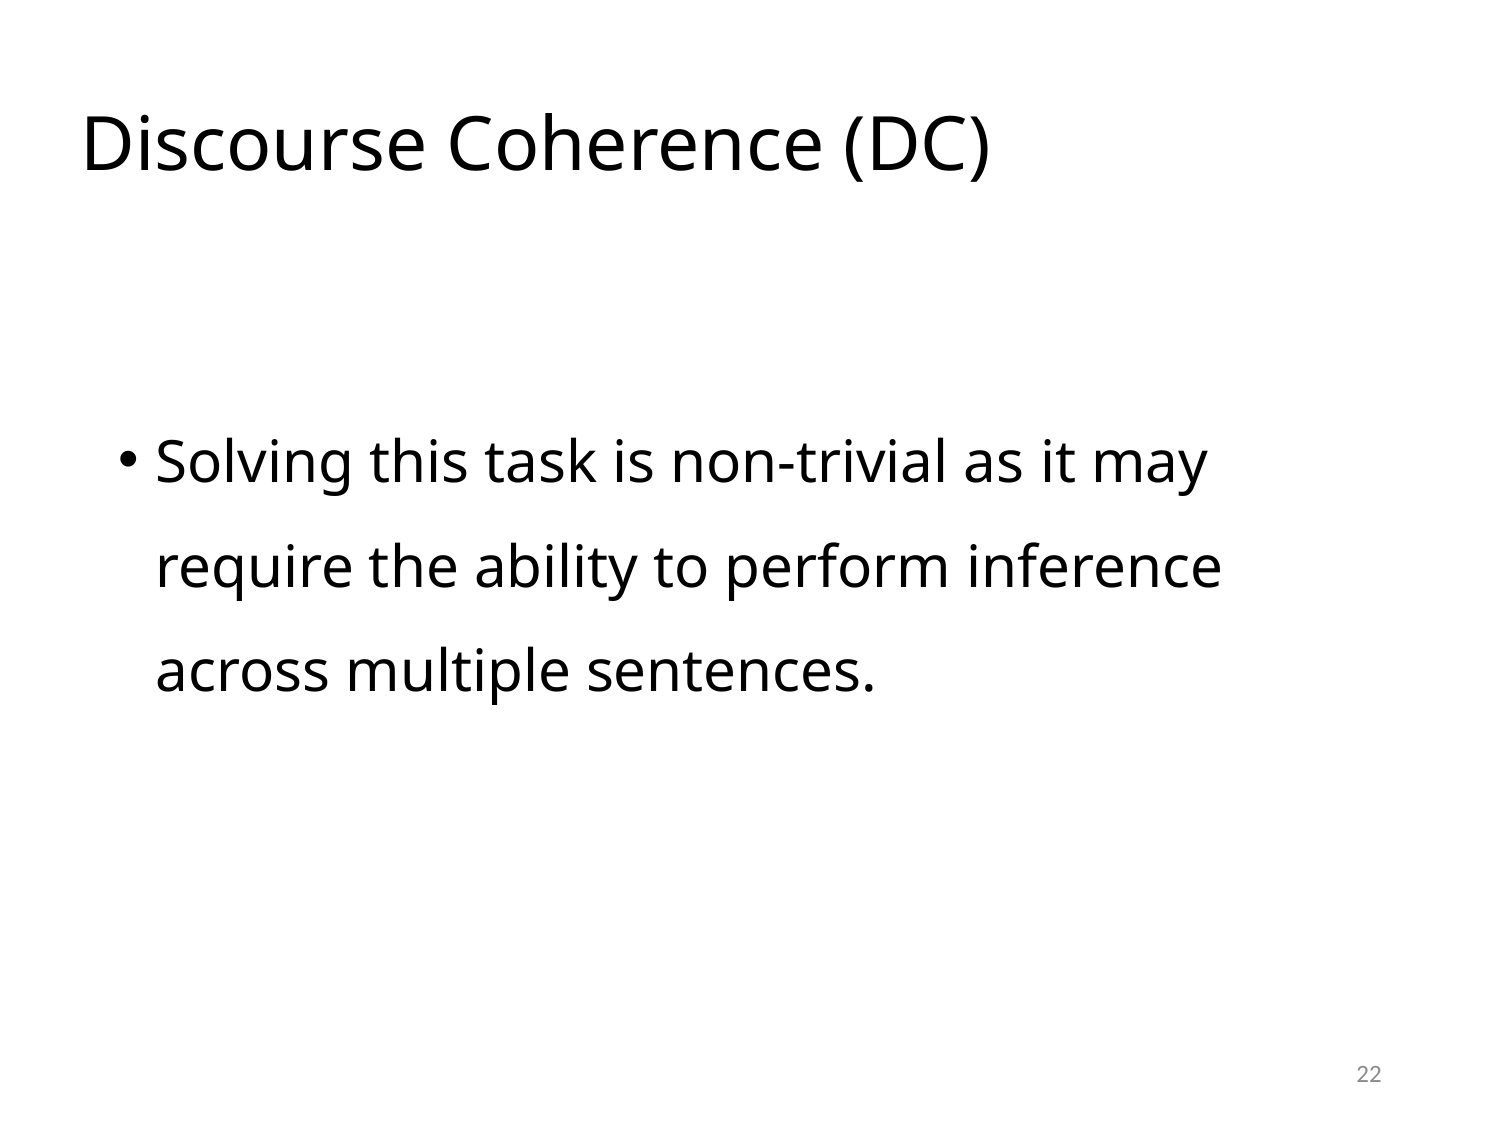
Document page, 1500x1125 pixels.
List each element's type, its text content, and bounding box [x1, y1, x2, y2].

title Discourse Coherence (DC) [65, 64, 1268, 228]
list Solving this task is non-trivial as it may require the ability to perform inference across multiple sentences. [103, 381, 1397, 744]
slide_number 21 [1059, 1042, 1397, 1103]
